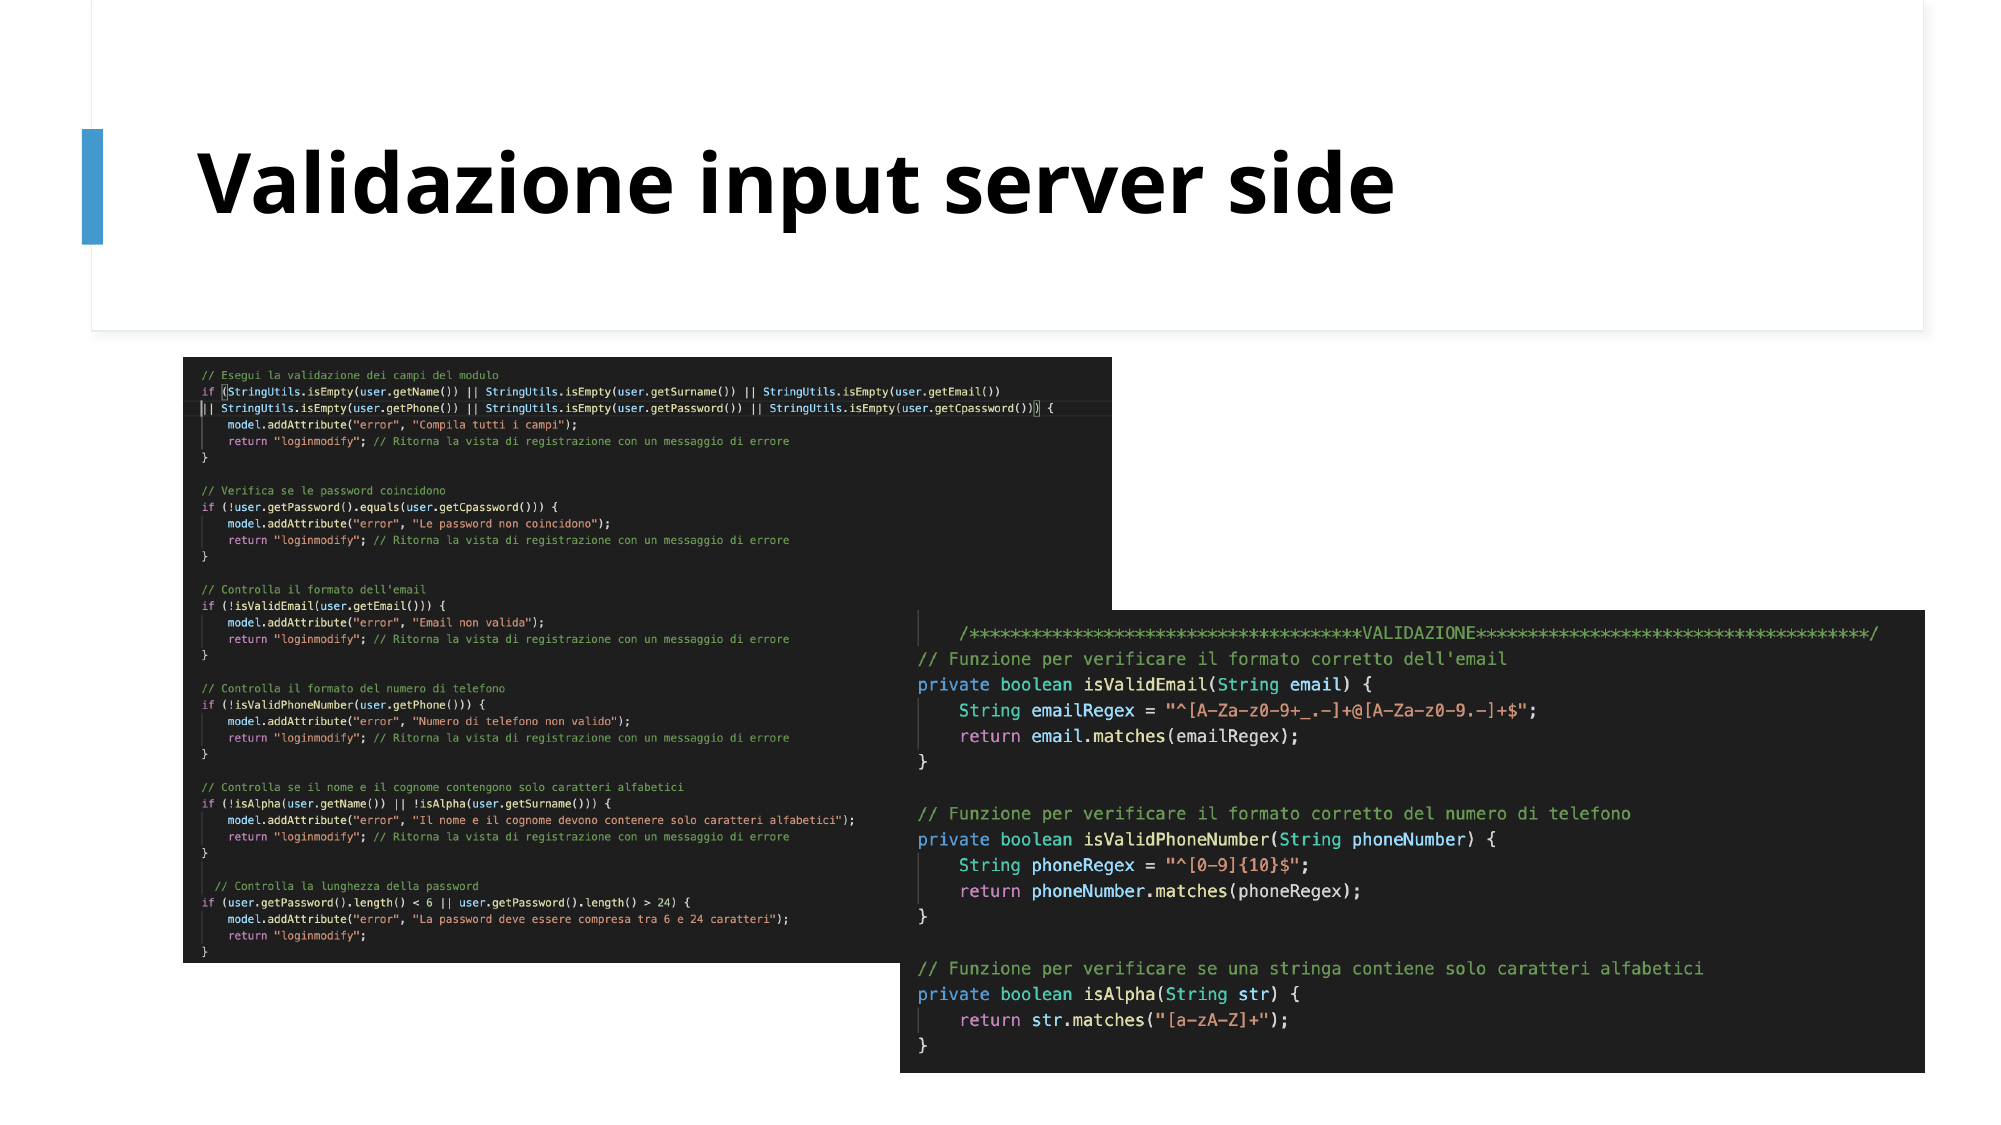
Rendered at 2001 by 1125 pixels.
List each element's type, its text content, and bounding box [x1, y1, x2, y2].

title Validazione input server side [183, 90, 1851, 284]
picture [182, 357, 1112, 963]
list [900, 610, 1925, 1073]
